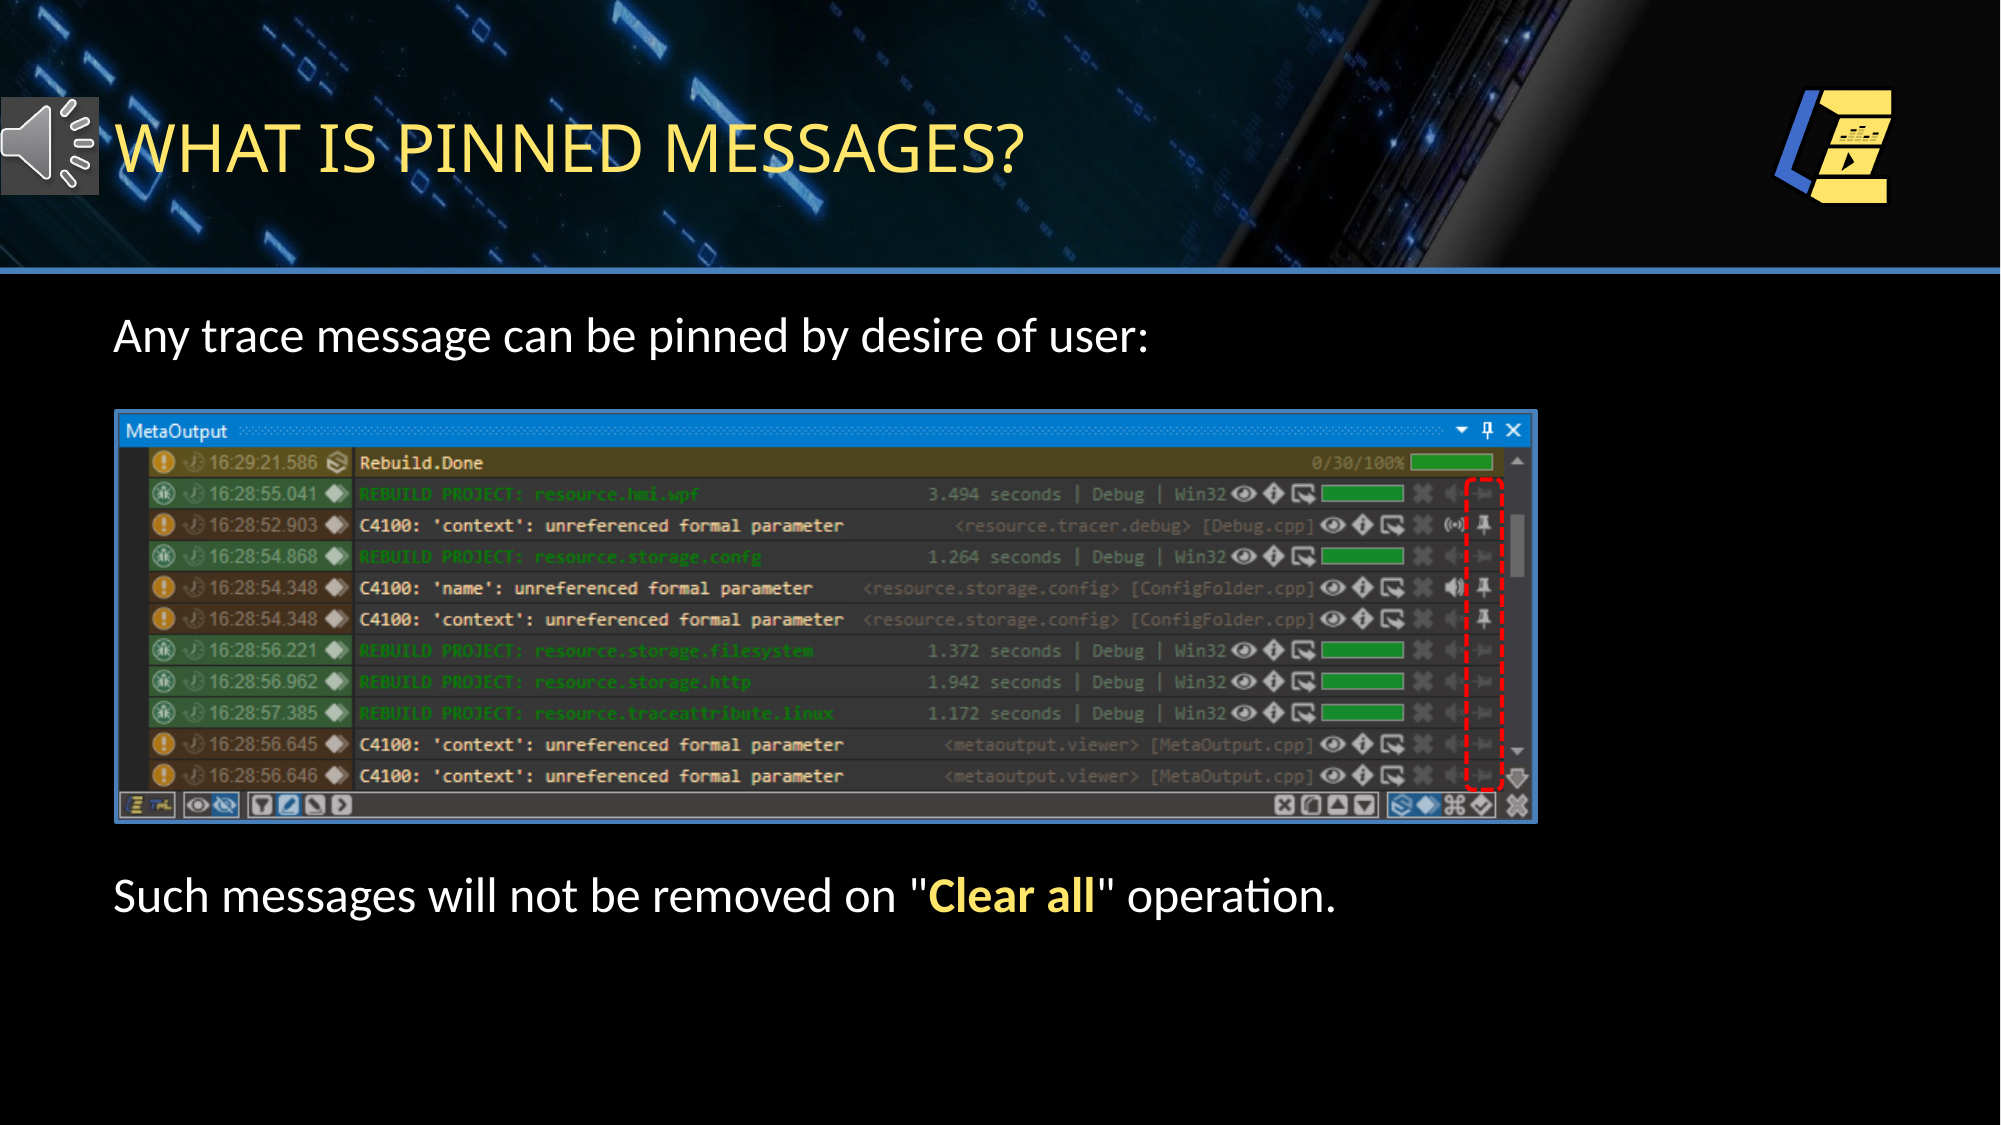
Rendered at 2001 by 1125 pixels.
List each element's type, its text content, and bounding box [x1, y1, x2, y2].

list Any trace message can be pinned by desire of user: Such messages will not be removed on "Clear all" operation. [98, 295, 1902, 1064]
picture [0, 0, 2001, 1125]
title WHAT IS PINNED MESSAGES? [99, 62, 1904, 230]
